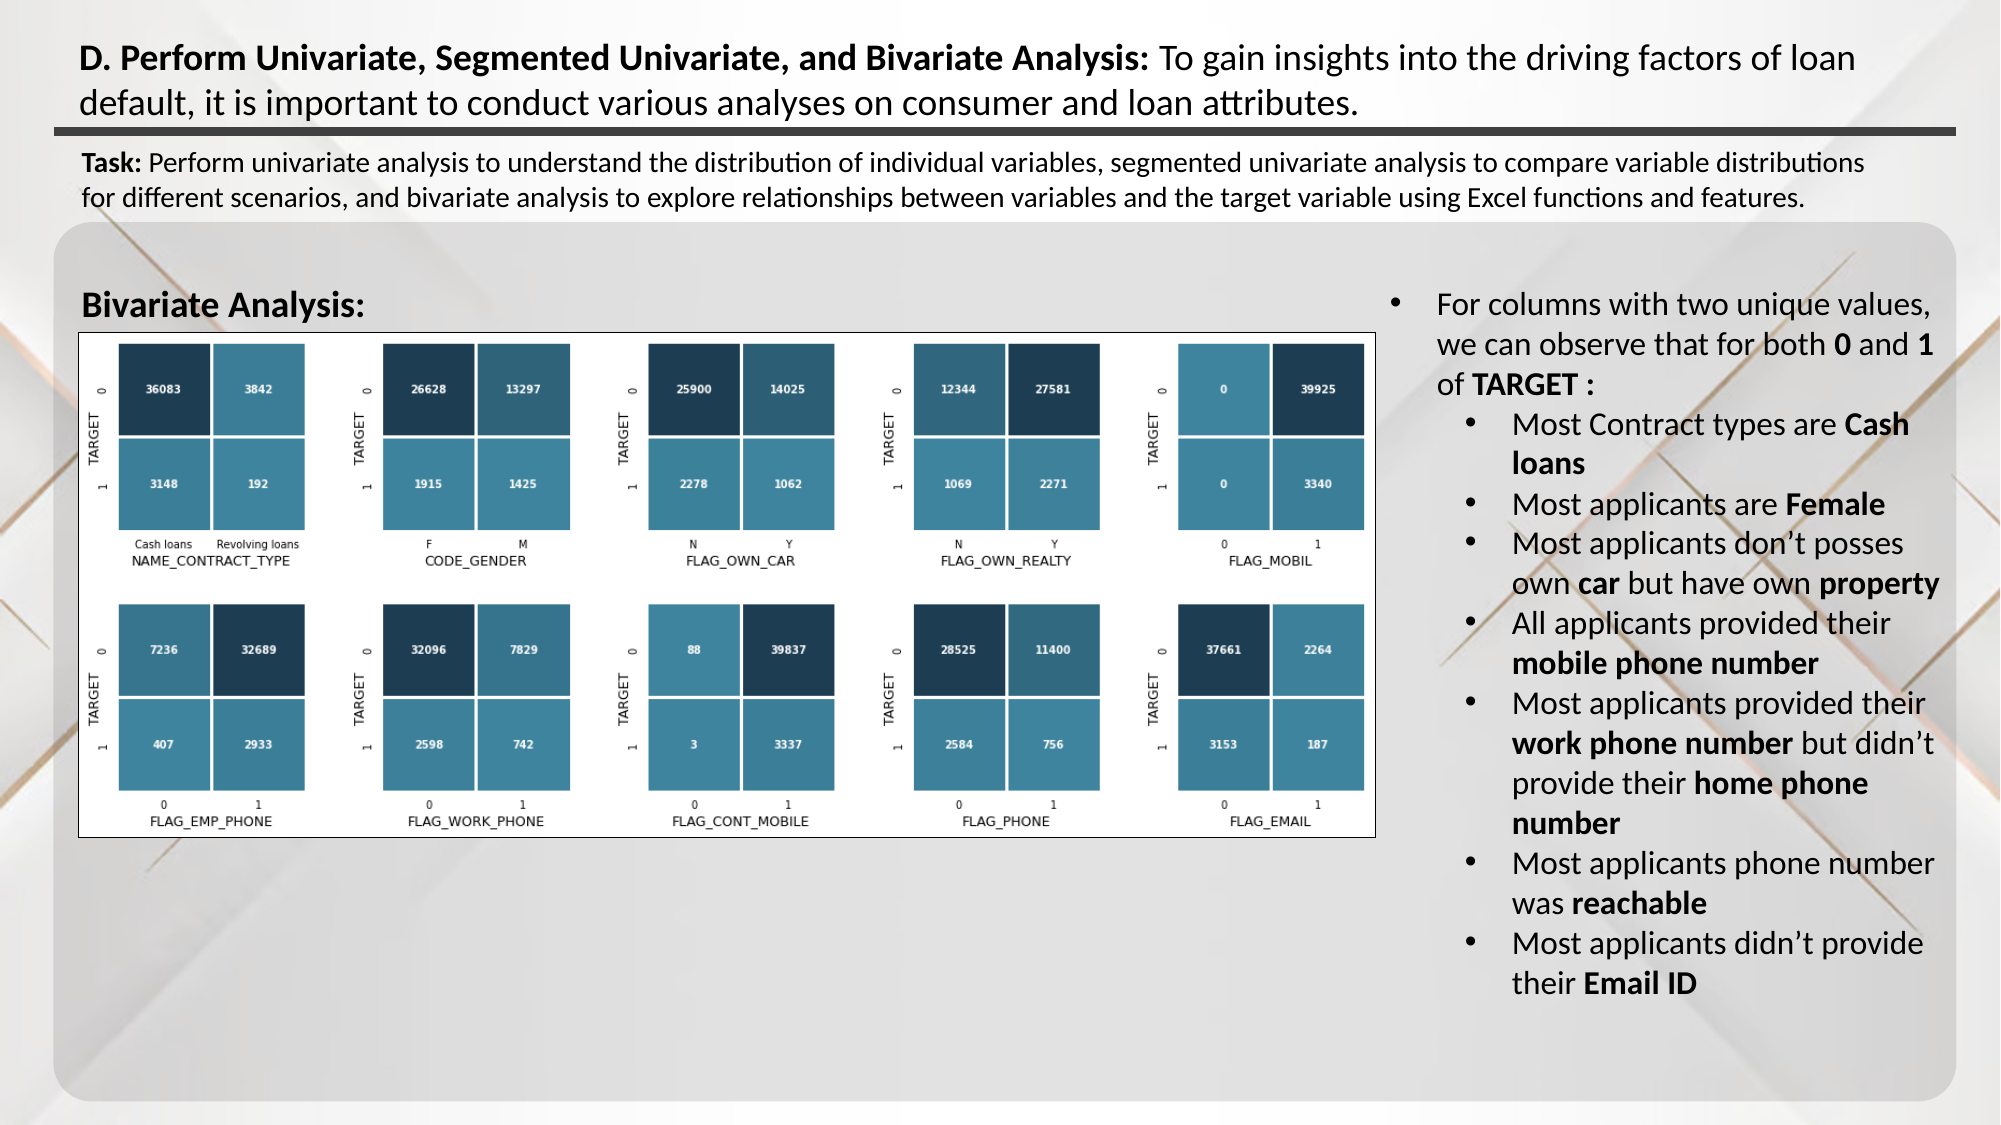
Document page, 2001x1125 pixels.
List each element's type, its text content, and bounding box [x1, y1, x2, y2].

text_box Bivariate Analysis: [66, 272, 612, 333]
text_box D. Perform Univariate, Segmented Univariate, and Bivariate Analysis: To gain insights into the driving factors of loan default, it is important to conduct various analyses on consumer and loan attributes. [64, 25, 1912, 131]
text_box Task: Perform univariate analysis to understand the distribution of individual variables, segmented univariate analysis to compare variable distributions for different scenarios, and bivariate analysis to explore relationships between variables and the target variable using Excel functions and features. [66, 136, 1912, 221]
picture [0, 0, 2001, 1125]
text_box [52, 221, 1958, 1103]
text_box For columns with two unique values, we can observe that for both 0 and 1 of TARGET : Most Contract types are Cash loans Most applicants are Female Most applicants don’t posses own car but have own property All applicants provided their mobile phone number Most applicants provided their work phone number but didn’t provide their home phone number Most applicants phone number was reachable Most applicants didn’t provide their Email ID [1375, 274, 1957, 1009]
